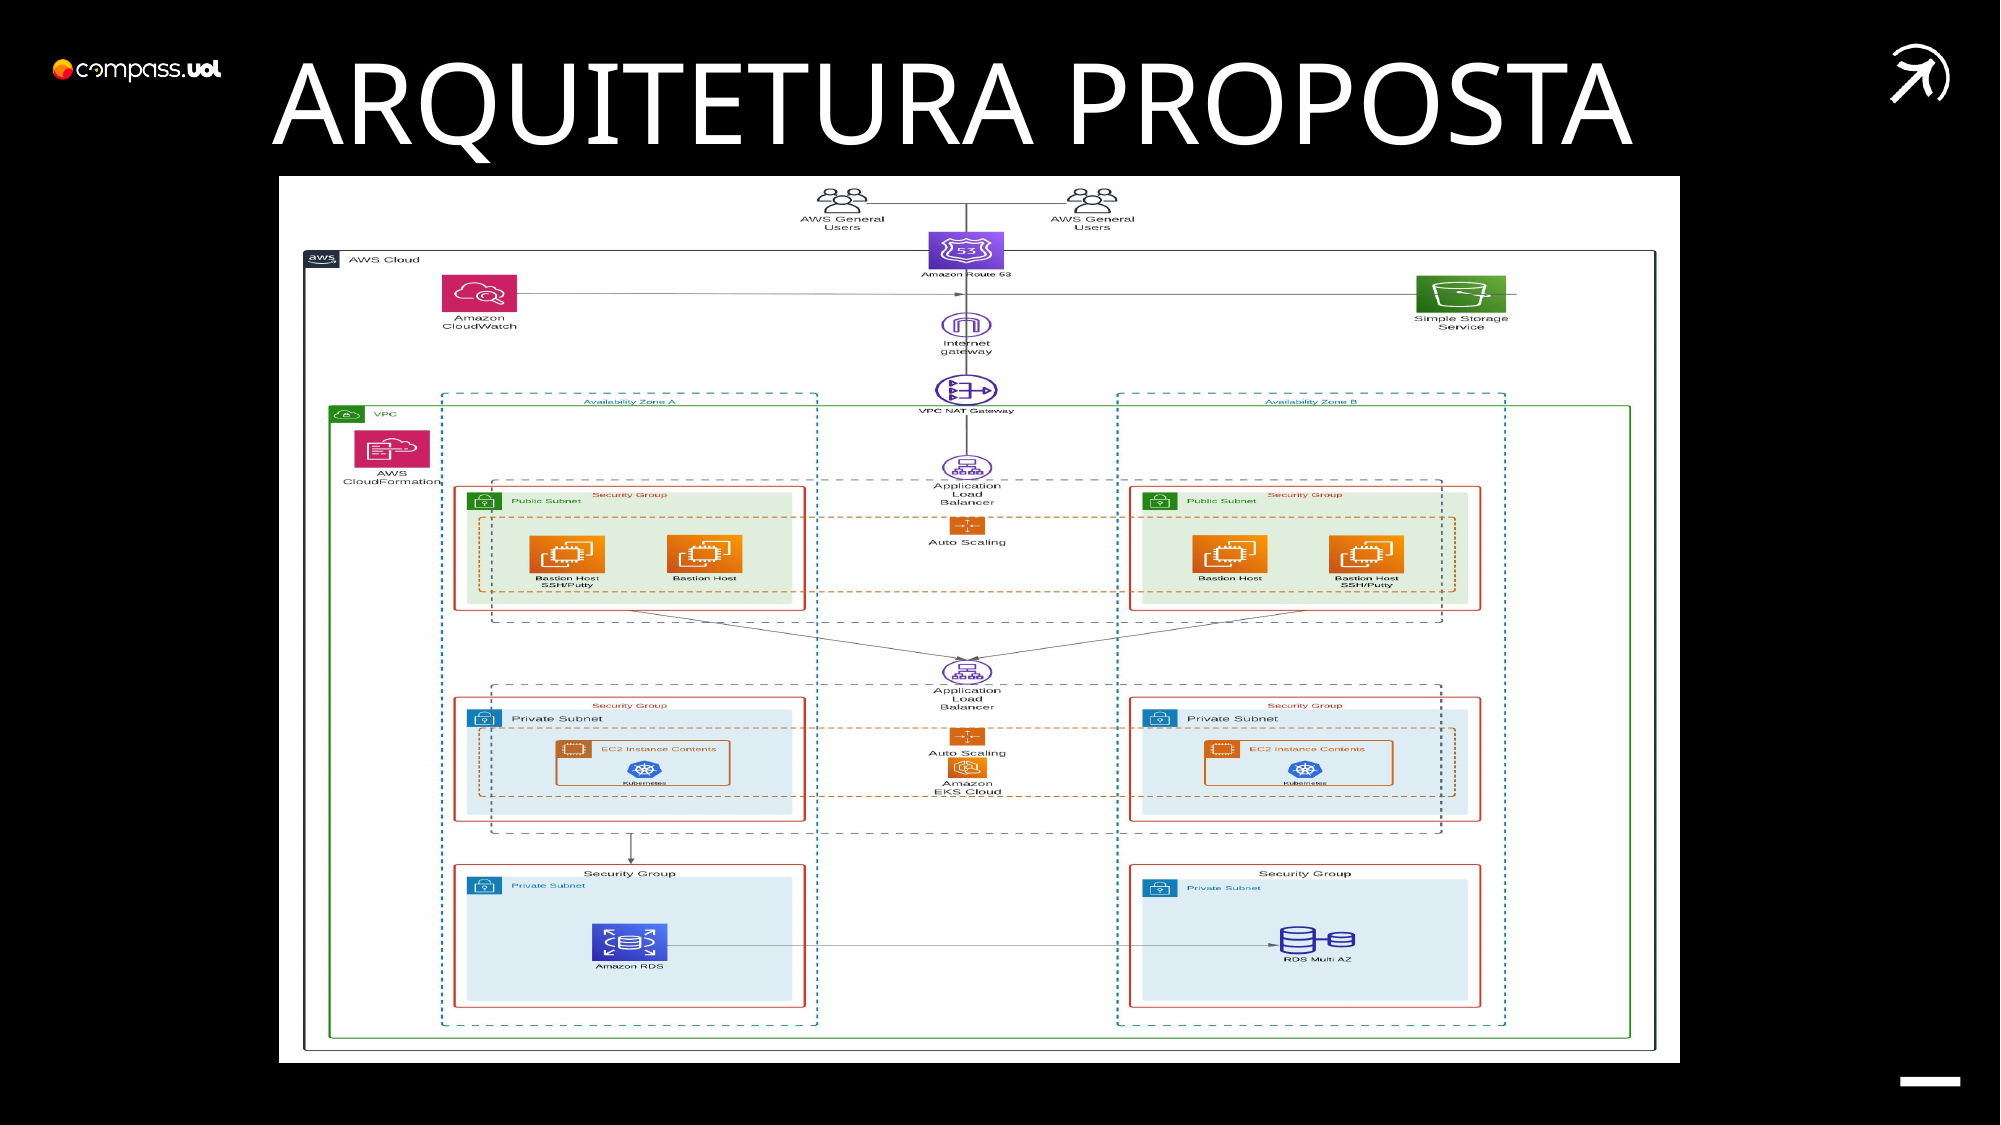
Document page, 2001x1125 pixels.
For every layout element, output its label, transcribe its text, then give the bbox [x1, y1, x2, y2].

picture [1910, 43, 1950, 104]
picture [279, 176, 1680, 1063]
text_box ARQUITETURA PROPOSTA [257, 24, 1910, 175]
picture [40, 37, 233, 104]
